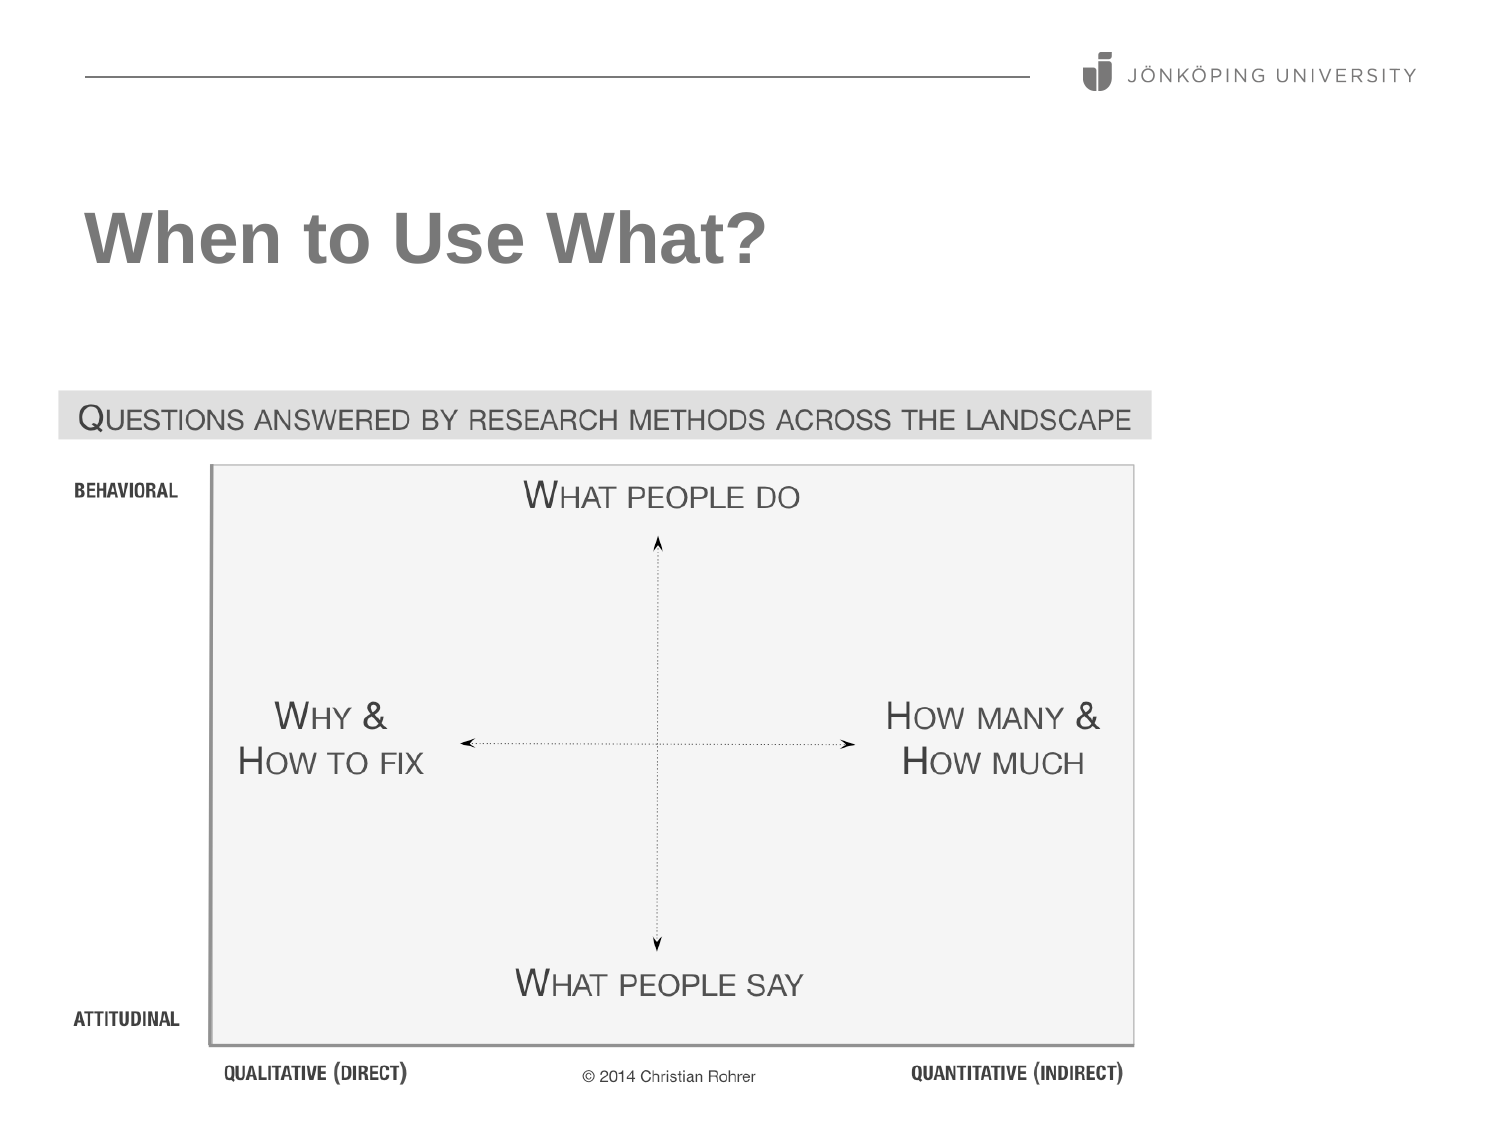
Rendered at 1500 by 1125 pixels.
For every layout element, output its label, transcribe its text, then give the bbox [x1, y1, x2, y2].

title When to Use What? [70, 193, 1155, 318]
picture [1083, 52, 1416, 91]
picture [52, 378, 1155, 1103]
